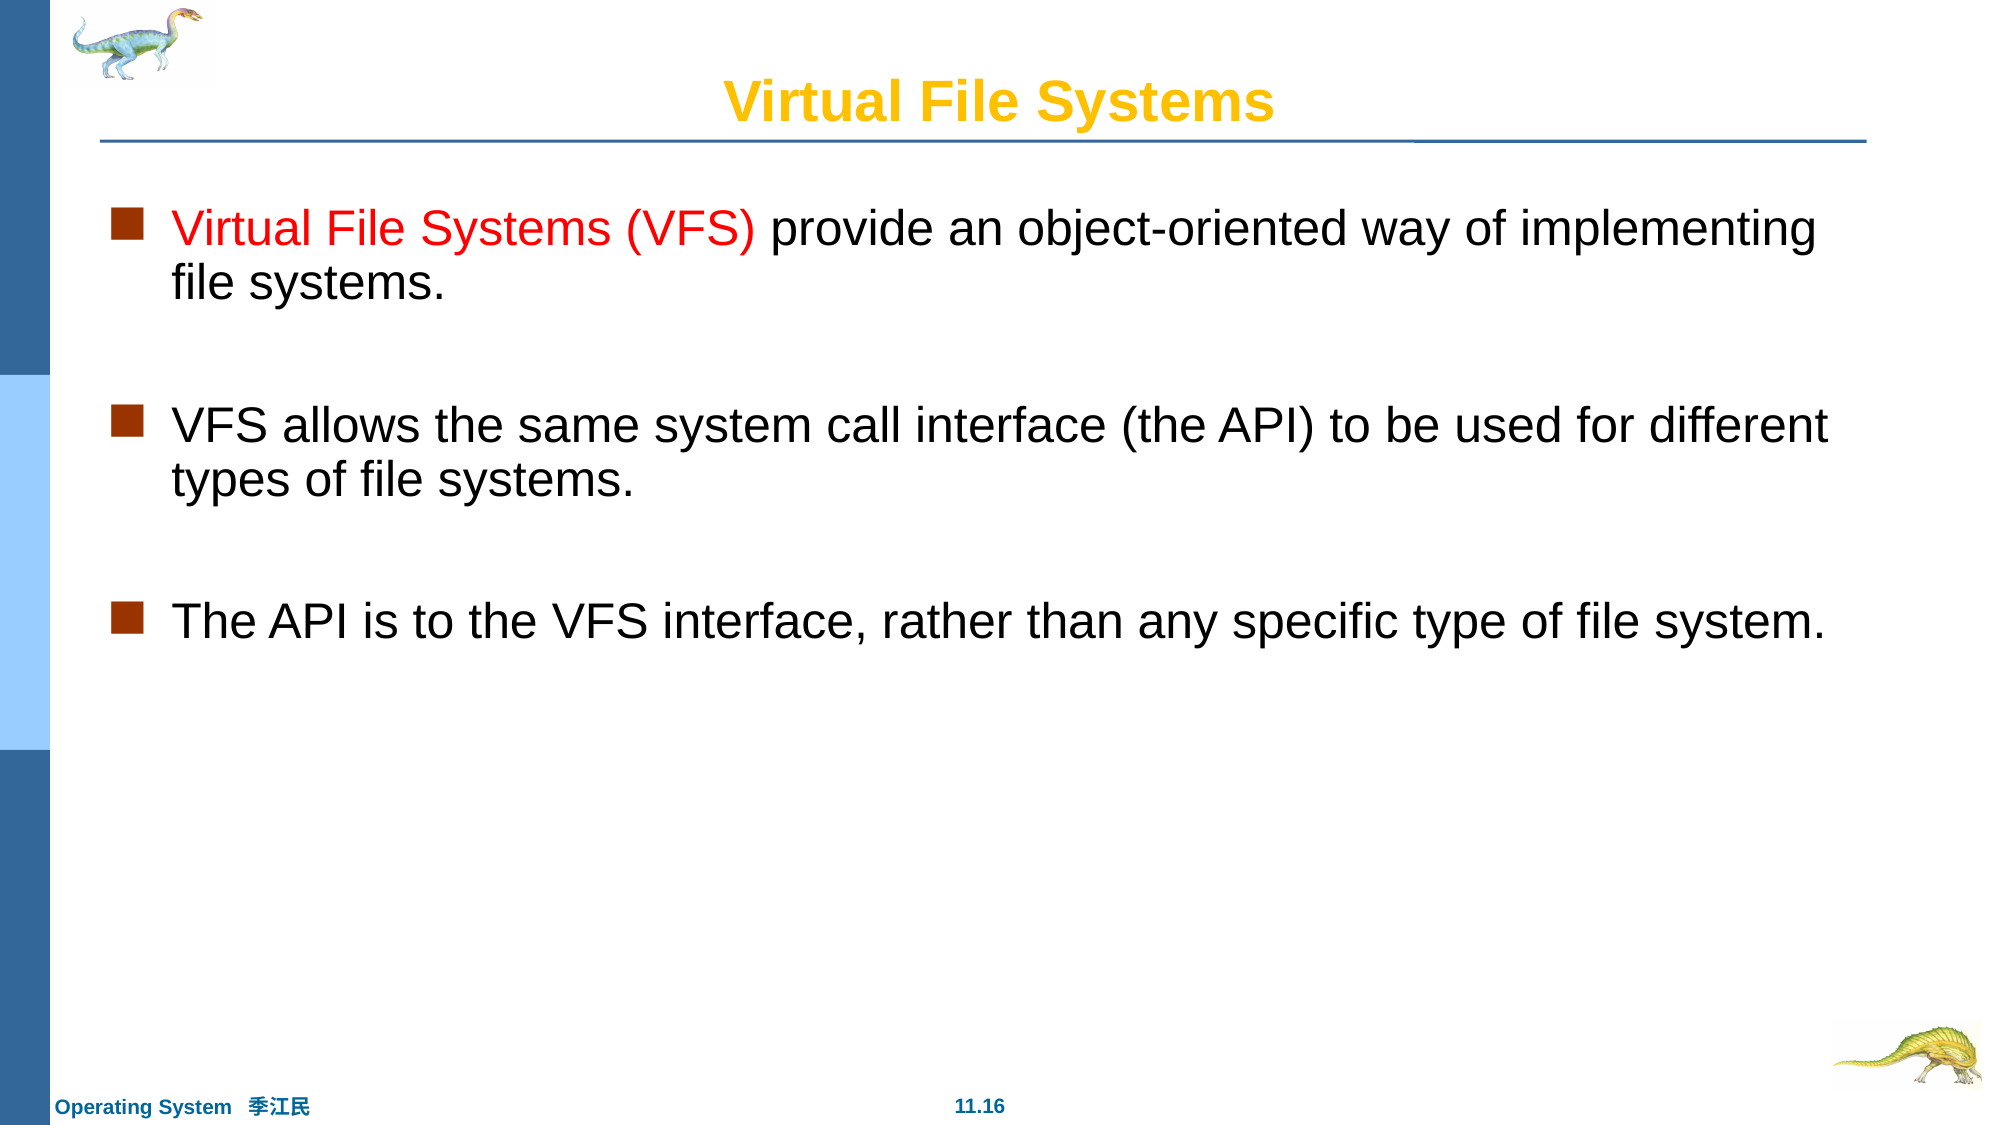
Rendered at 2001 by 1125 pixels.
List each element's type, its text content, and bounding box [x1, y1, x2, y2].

picture [62, 0, 217, 88]
title Virtual File Systems [99, 45, 1900, 141]
list Virtual File Systems (VFS) provide an object-oriented way of implementing file systems. VFS allows the same system call interface (the API) to be used for different types of file systems. The API is to the VFS interface, rather than any specific type of file system. [99, 194, 1900, 938]
picture [1831, 1020, 1982, 1090]
